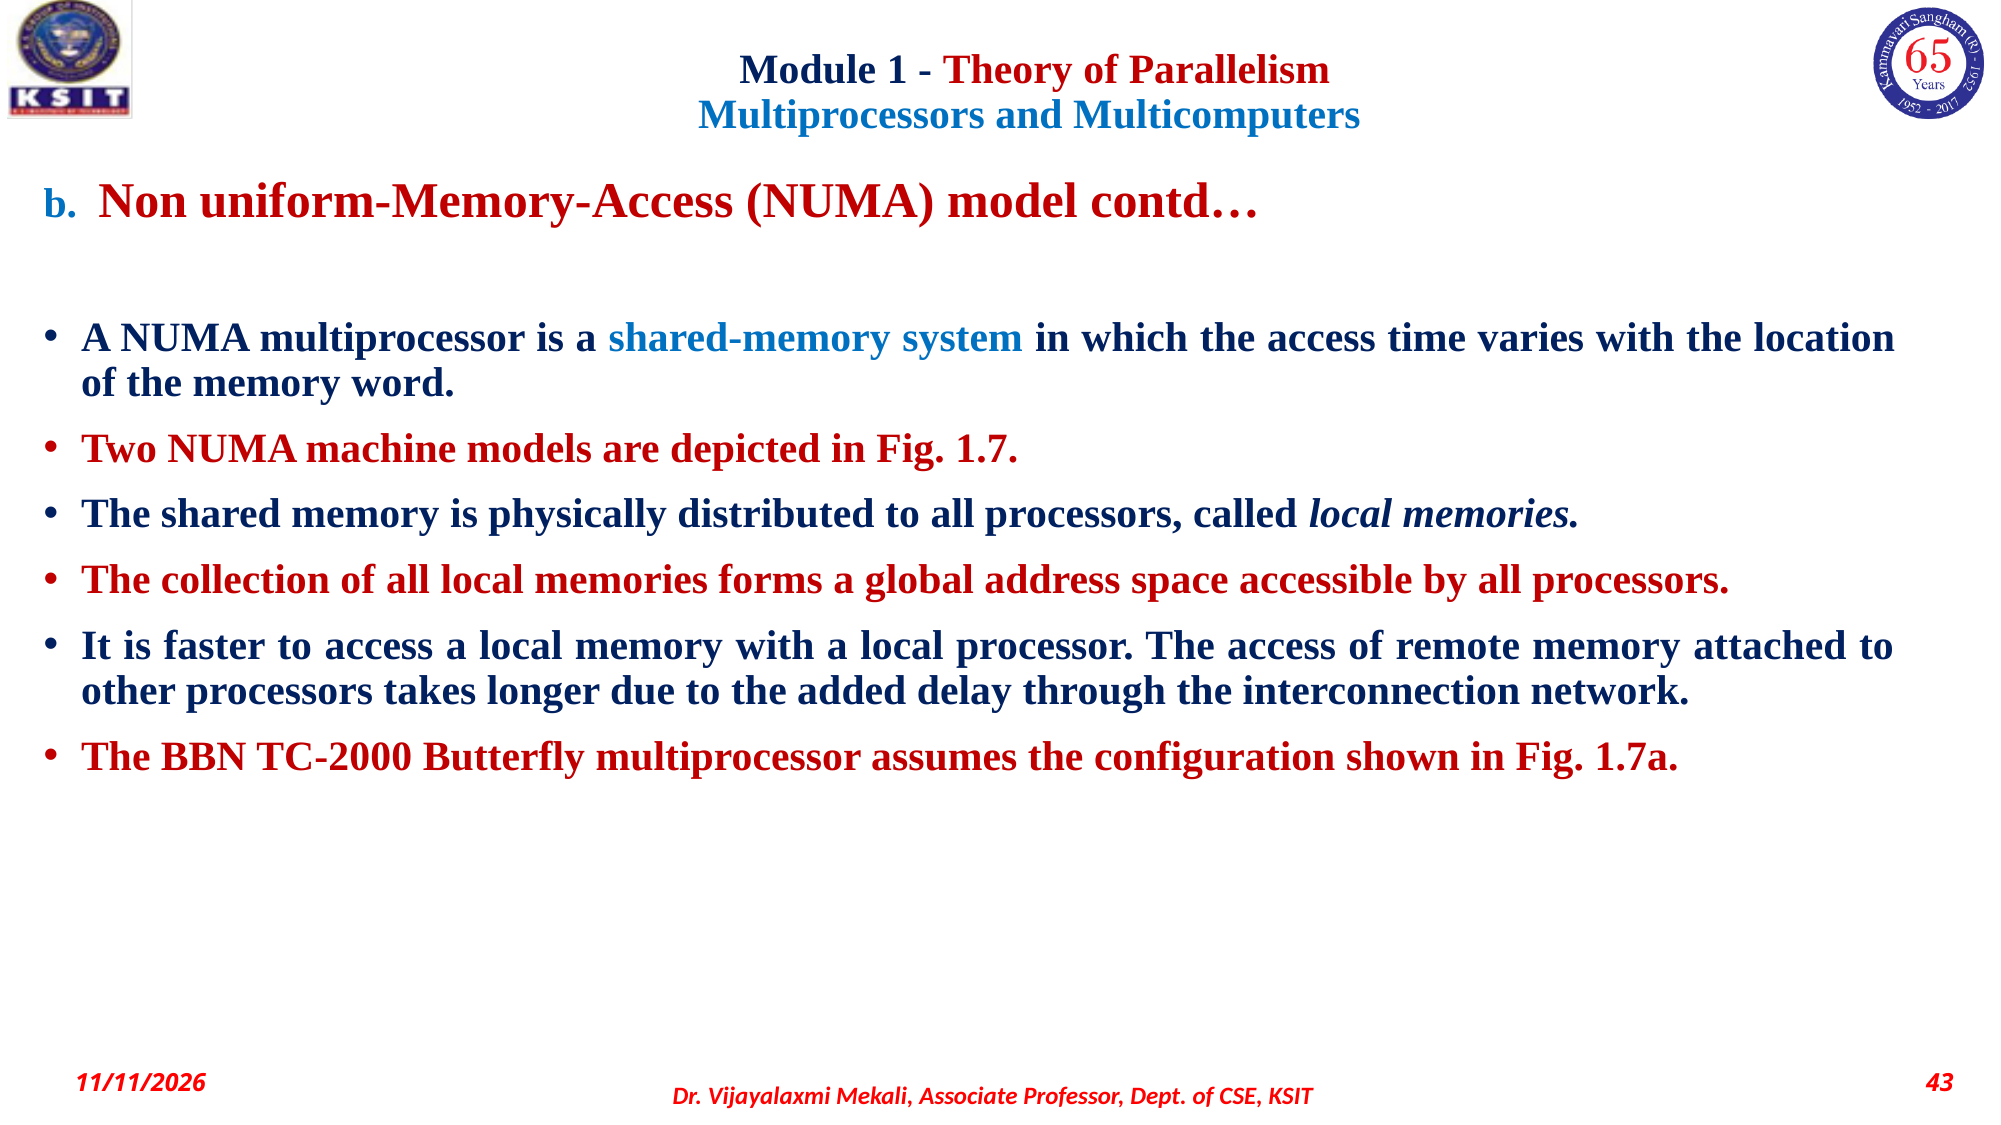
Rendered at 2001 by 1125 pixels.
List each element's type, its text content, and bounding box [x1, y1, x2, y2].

picture [1871, 5, 1986, 121]
list b. Non uniform-Memory-Access (NUMA) model contd… A NUMA multiprocessor is a shared-memory system in which the access time varies with the location of the memory word. Two NUMA machine models are depicted in Fig. 1.7. The shared memory is physically distributed to all processors, called local memories. The collection of all local memories forms a global address space accessible by all processors. It is faster to access a local memory with a local processor. The access of remote memory attached to other processors takes longer due to the added delay through the interconnection network. The BBN TC-2000 Butterfly multiprocessor assumes the configuration shown in Fig. 1.7a. [28, 167, 1911, 1048]
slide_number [60, 1053, 511, 1114]
slide_number 43 [1910, 1053, 2000, 1114]
footer Dr. Vijayalaxmi Mekali, Associate Professor, Dept. of CSE, KSIT [494, 1065, 1493, 1125]
picture [7, 0, 135, 121]
title Module 1 - Theory of Parallelism Multiprocessors and Multicomputers [417, 10, 1663, 121]
